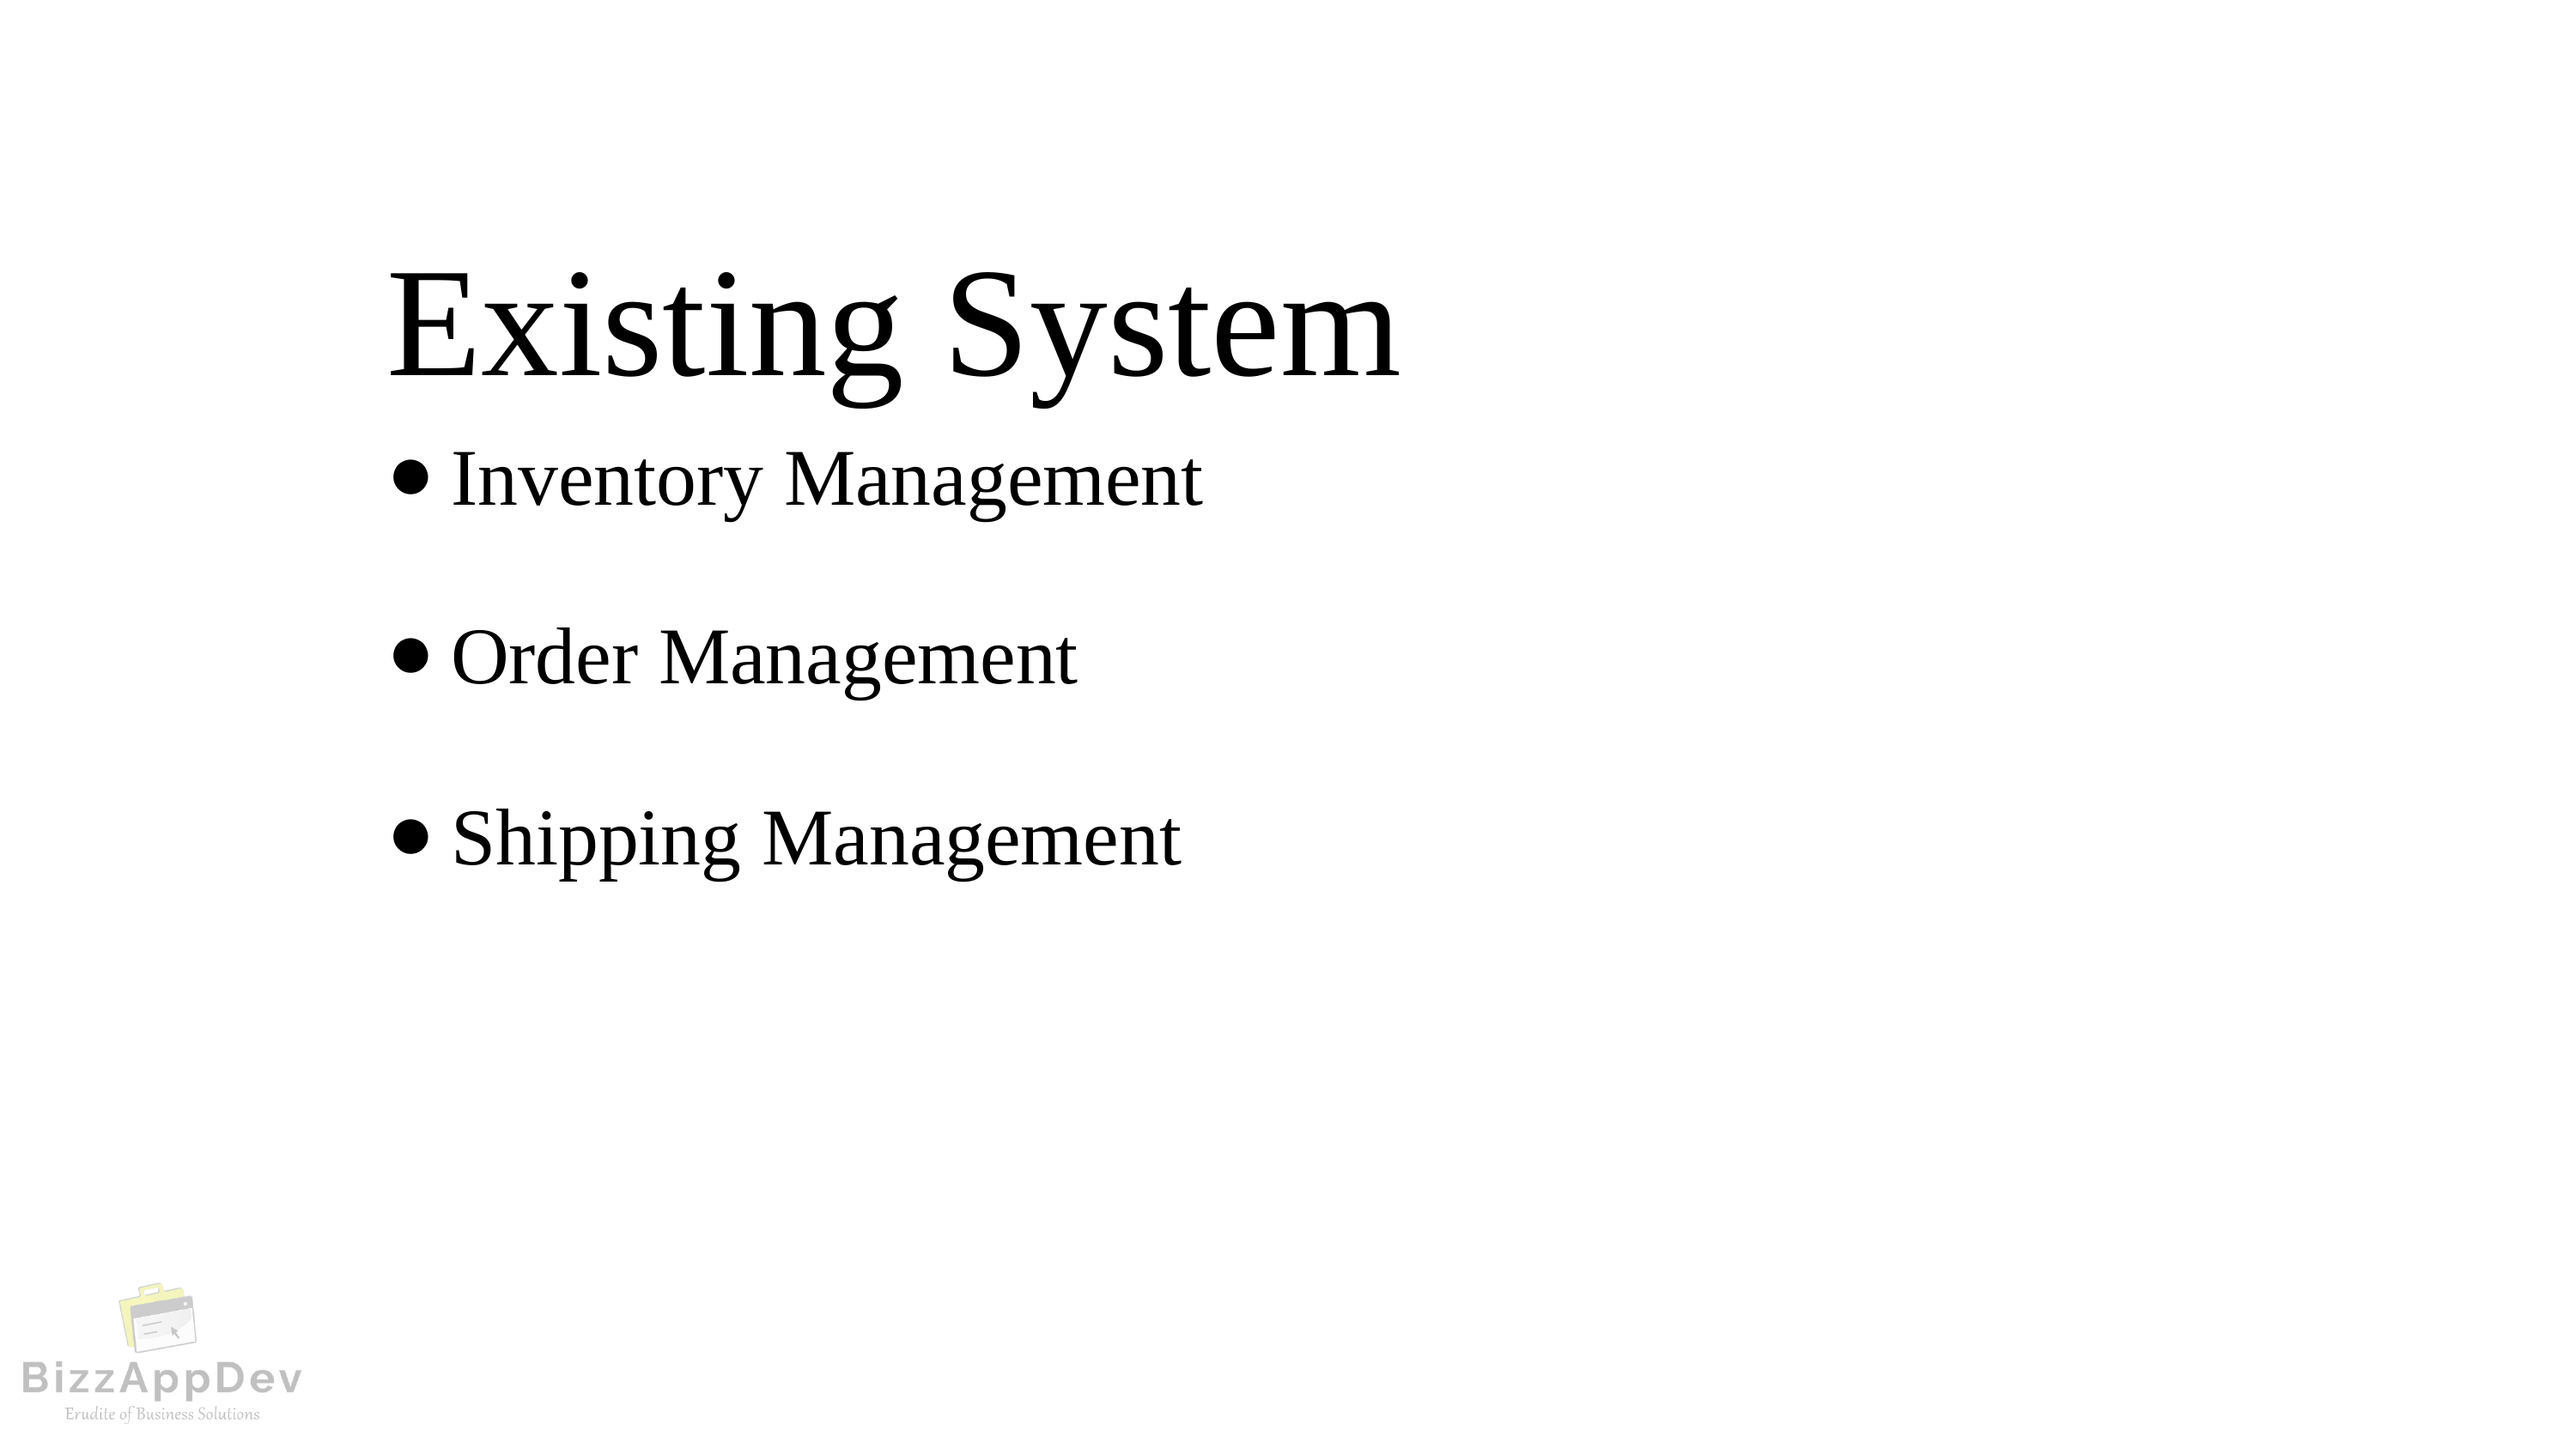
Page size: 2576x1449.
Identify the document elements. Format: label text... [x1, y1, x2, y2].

picture [21, 1275, 303, 1441]
text_box Inventory Management Order Management Shipping Management [386, 385, 2221, 882]
text_box Existing System [386, 145, 1439, 385]
